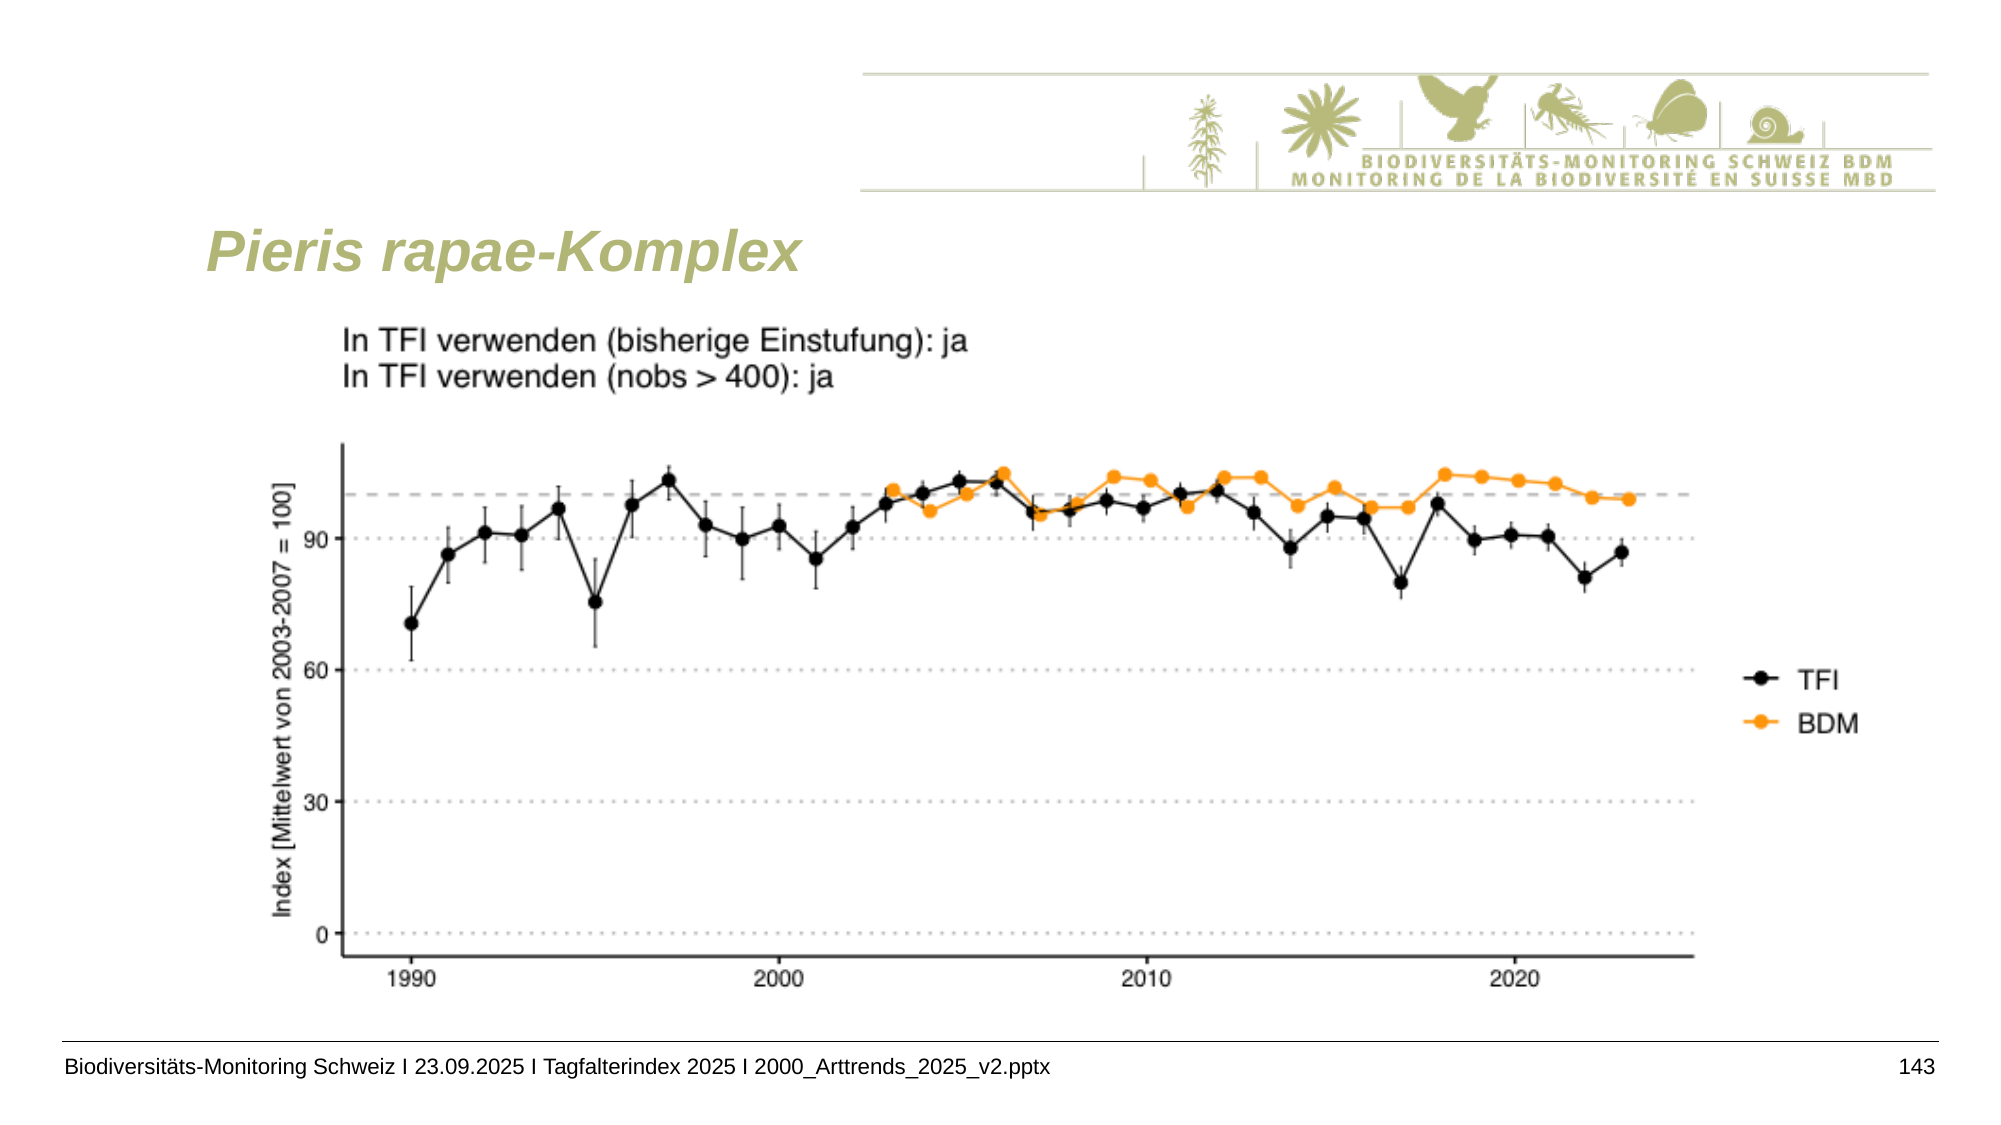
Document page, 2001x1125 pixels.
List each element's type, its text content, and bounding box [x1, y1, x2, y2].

footer Biodiversitäts-Monitoring Schweiz I 23.09.2025 I Tagfalterindex 2025 I 2000_Arttrends_2025_v2.pptx [64, 1052, 1287, 1080]
picture [258, 312, 1890, 1038]
title Pieris rapae-Komplex [206, 213, 1941, 301]
